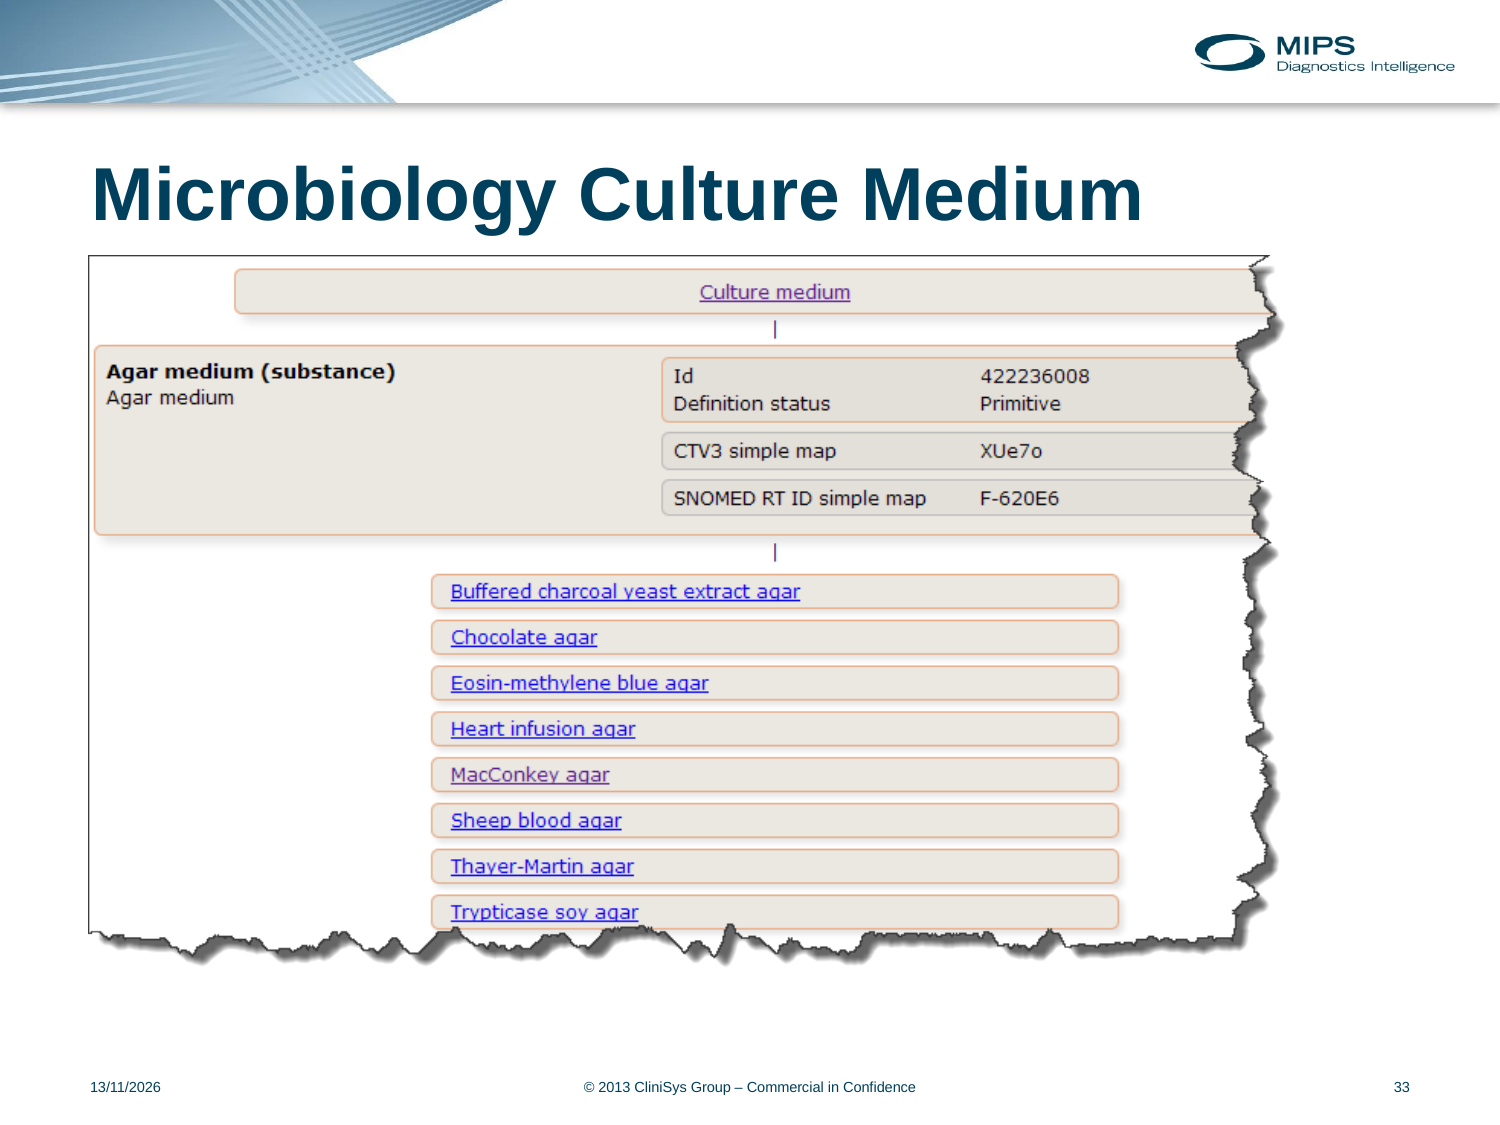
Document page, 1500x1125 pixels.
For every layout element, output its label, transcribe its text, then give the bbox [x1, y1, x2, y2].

title Microbiology Culture Medium [76, 125, 1427, 256]
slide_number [75, 1024, 425, 1103]
footer © 2013 CliniSys Group – Commercial in Confidence [512, 1024, 988, 1103]
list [88, 255, 1307, 994]
slide_number 33 [1074, 1024, 1425, 1103]
picture [0, 0, 1500, 133]
